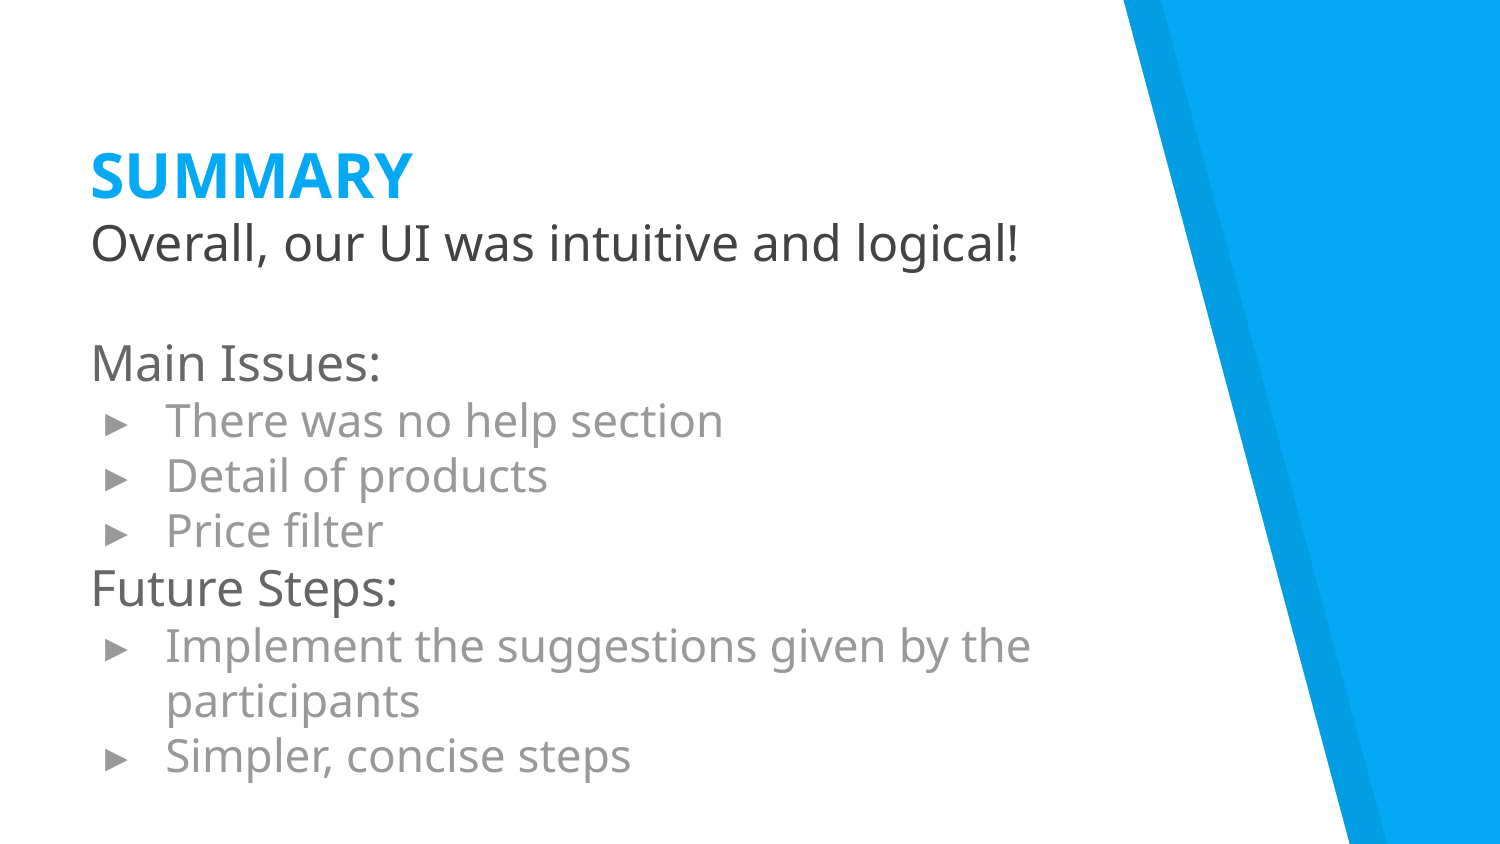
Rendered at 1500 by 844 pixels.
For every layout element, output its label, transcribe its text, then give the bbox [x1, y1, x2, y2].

title SUMMARY [75, 117, 1083, 196]
list Overall, our UI was intuitive and logical! Main Issues: There was no help section Detail of products Price filter Future Steps: Implement the suggestions given by the participants Simpler, concise steps [75, 196, 1113, 745]
